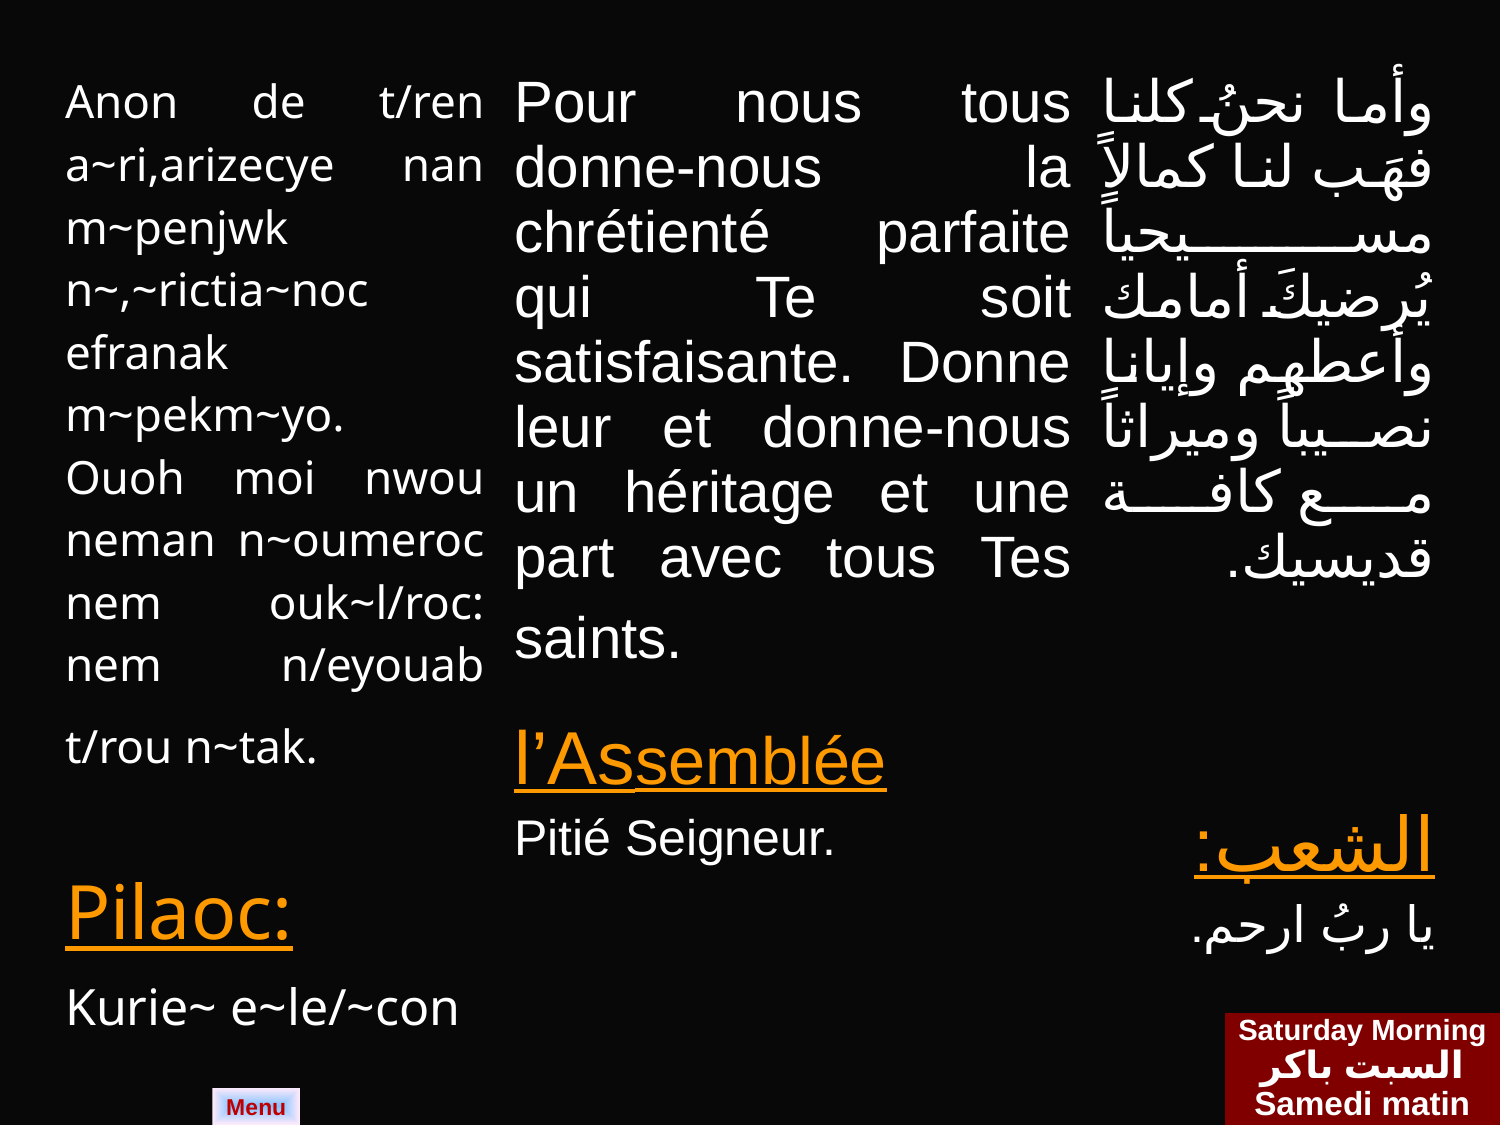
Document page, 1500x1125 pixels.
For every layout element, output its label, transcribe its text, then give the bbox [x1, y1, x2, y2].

text_box Menu [212, 1087, 300, 1125]
text_box Saturday Morning السبت باكر Samedi matin [1224, 1012, 1500, 1125]
table_header وأما نحنُ كلنا فهَب لنا كمالاً مسيحياً يُرضيكَ أمامك وأعطهم وإيانا نصيباً وميراثاً مع كافة قديسيك. الشعب: يا ربُ ارحم. [1087, 62, 1450, 1048]
table_header Anon de t/ren a~ri,arizecye nan m~penjwk n~,~rictia~noc efranak m~pekm~yo. Ouoh moi nwou neman n~oumeroc nem ouk~l/roc: nem n/eyouab t/rou n~tak. Pilaoc: Kurie~ e~le/~con [50, 62, 499, 1048]
table_header Pour nous tous donne-nous la chrétienté parfaite qui Te soit satisfaisante. Donne leur et donne-nous un héritage et une part avec tous Tes saints. l’Assemblée Pitié Seigneur. [499, 62, 1087, 1048]
